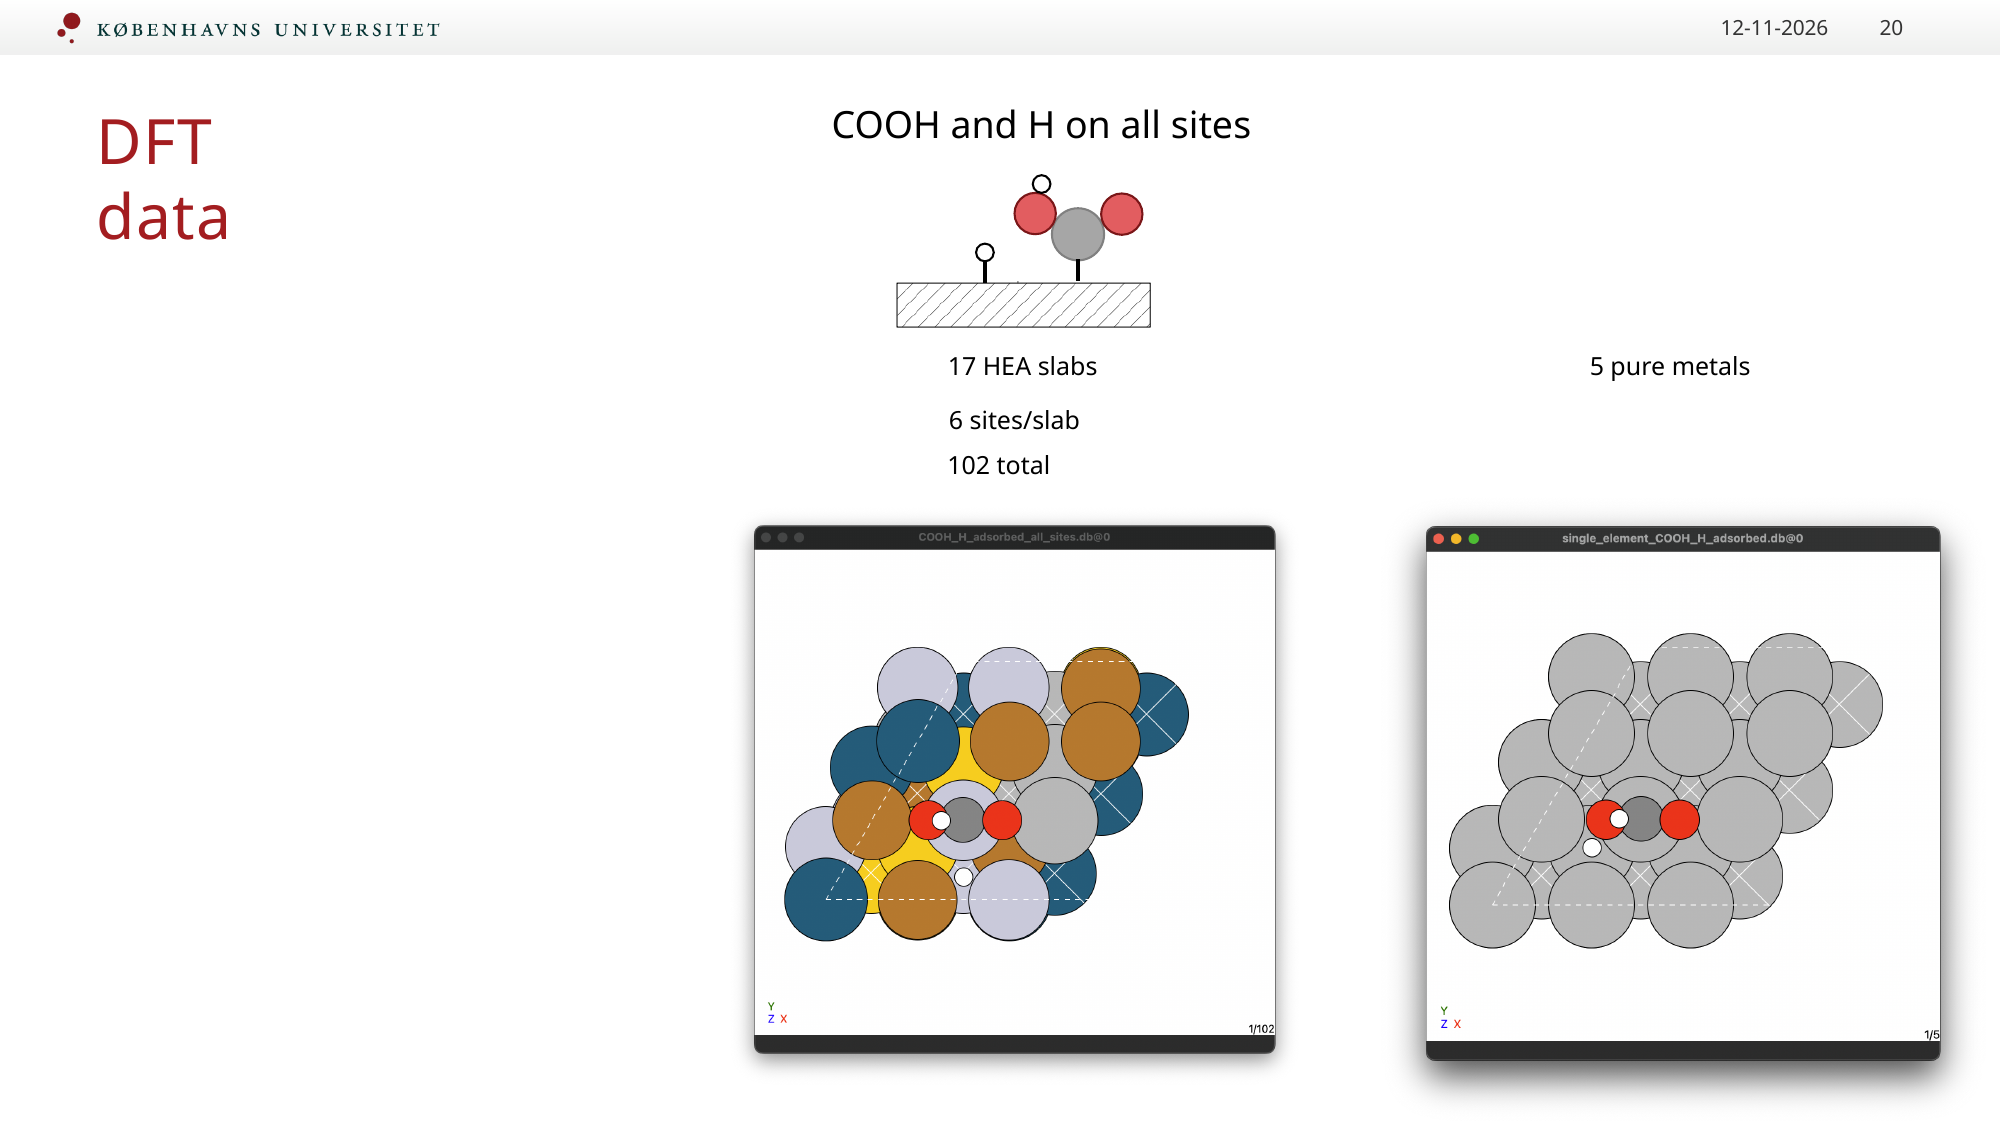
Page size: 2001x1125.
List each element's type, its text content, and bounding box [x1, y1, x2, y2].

text_box COOH and H on all sites [816, 93, 1267, 154]
text_box [1100, 192, 1144, 236]
picture [726, 504, 1303, 1088]
picture [1377, 493, 1989, 1125]
slide_number 20 [1840, 14, 1904, 43]
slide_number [1694, 14, 1829, 43]
title DFT data [96, 101, 364, 176]
text_box [1031, 174, 1052, 194]
text_box 102 total [932, 442, 1066, 488]
text_box 6 sites/slab [934, 397, 1096, 442]
text_box [1013, 191, 1057, 236]
text_box 5 pure metals [1575, 342, 1766, 388]
text_box [974, 242, 995, 262]
picture [91, 15, 476, 42]
text_box 17 HEA slabs [933, 342, 1113, 388]
text_box [1050, 207, 1106, 262]
picture [894, 281, 1153, 329]
